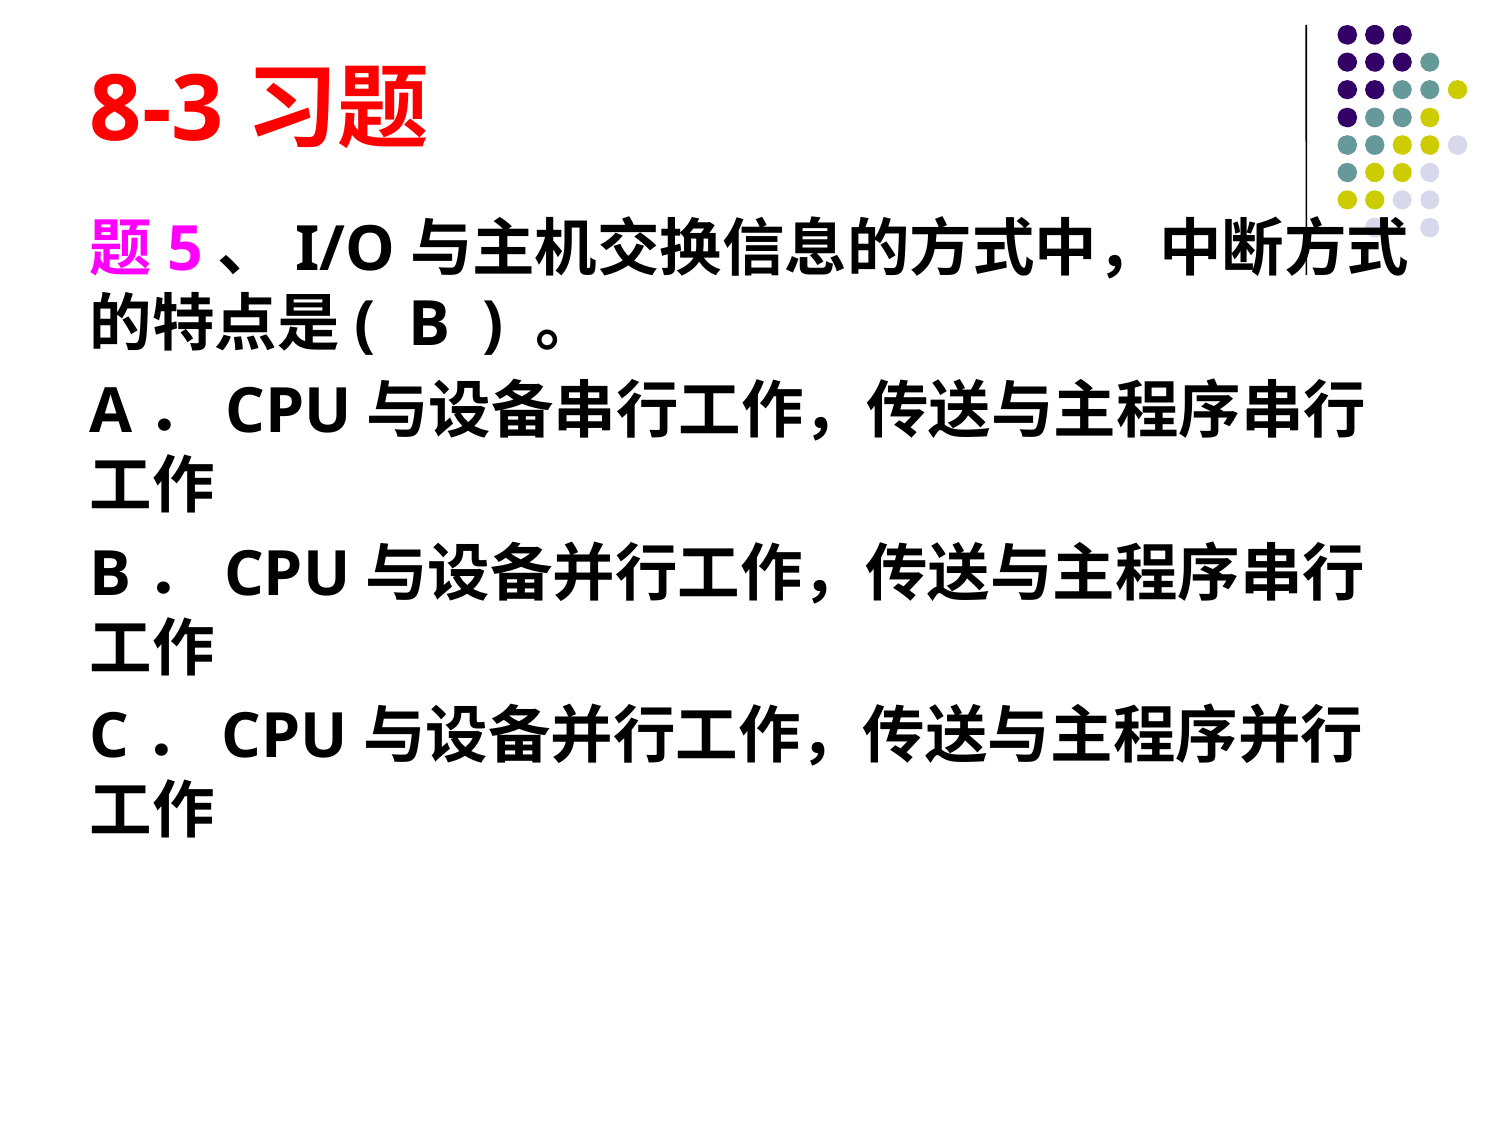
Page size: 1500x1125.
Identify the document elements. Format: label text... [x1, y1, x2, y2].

title 8-3习题 [74, 19, 1313, 167]
list 题5、I/O与主机交换信息的方式中，中断方式的特点是( B ) 。 A．CPU与设备串行工作，传送与主程序串行工作 B．CPU与设备并行工作，传送与主程序串行工作 C．CPU与设备并行工作，传送与主程序并行工作 [74, 200, 1426, 925]
